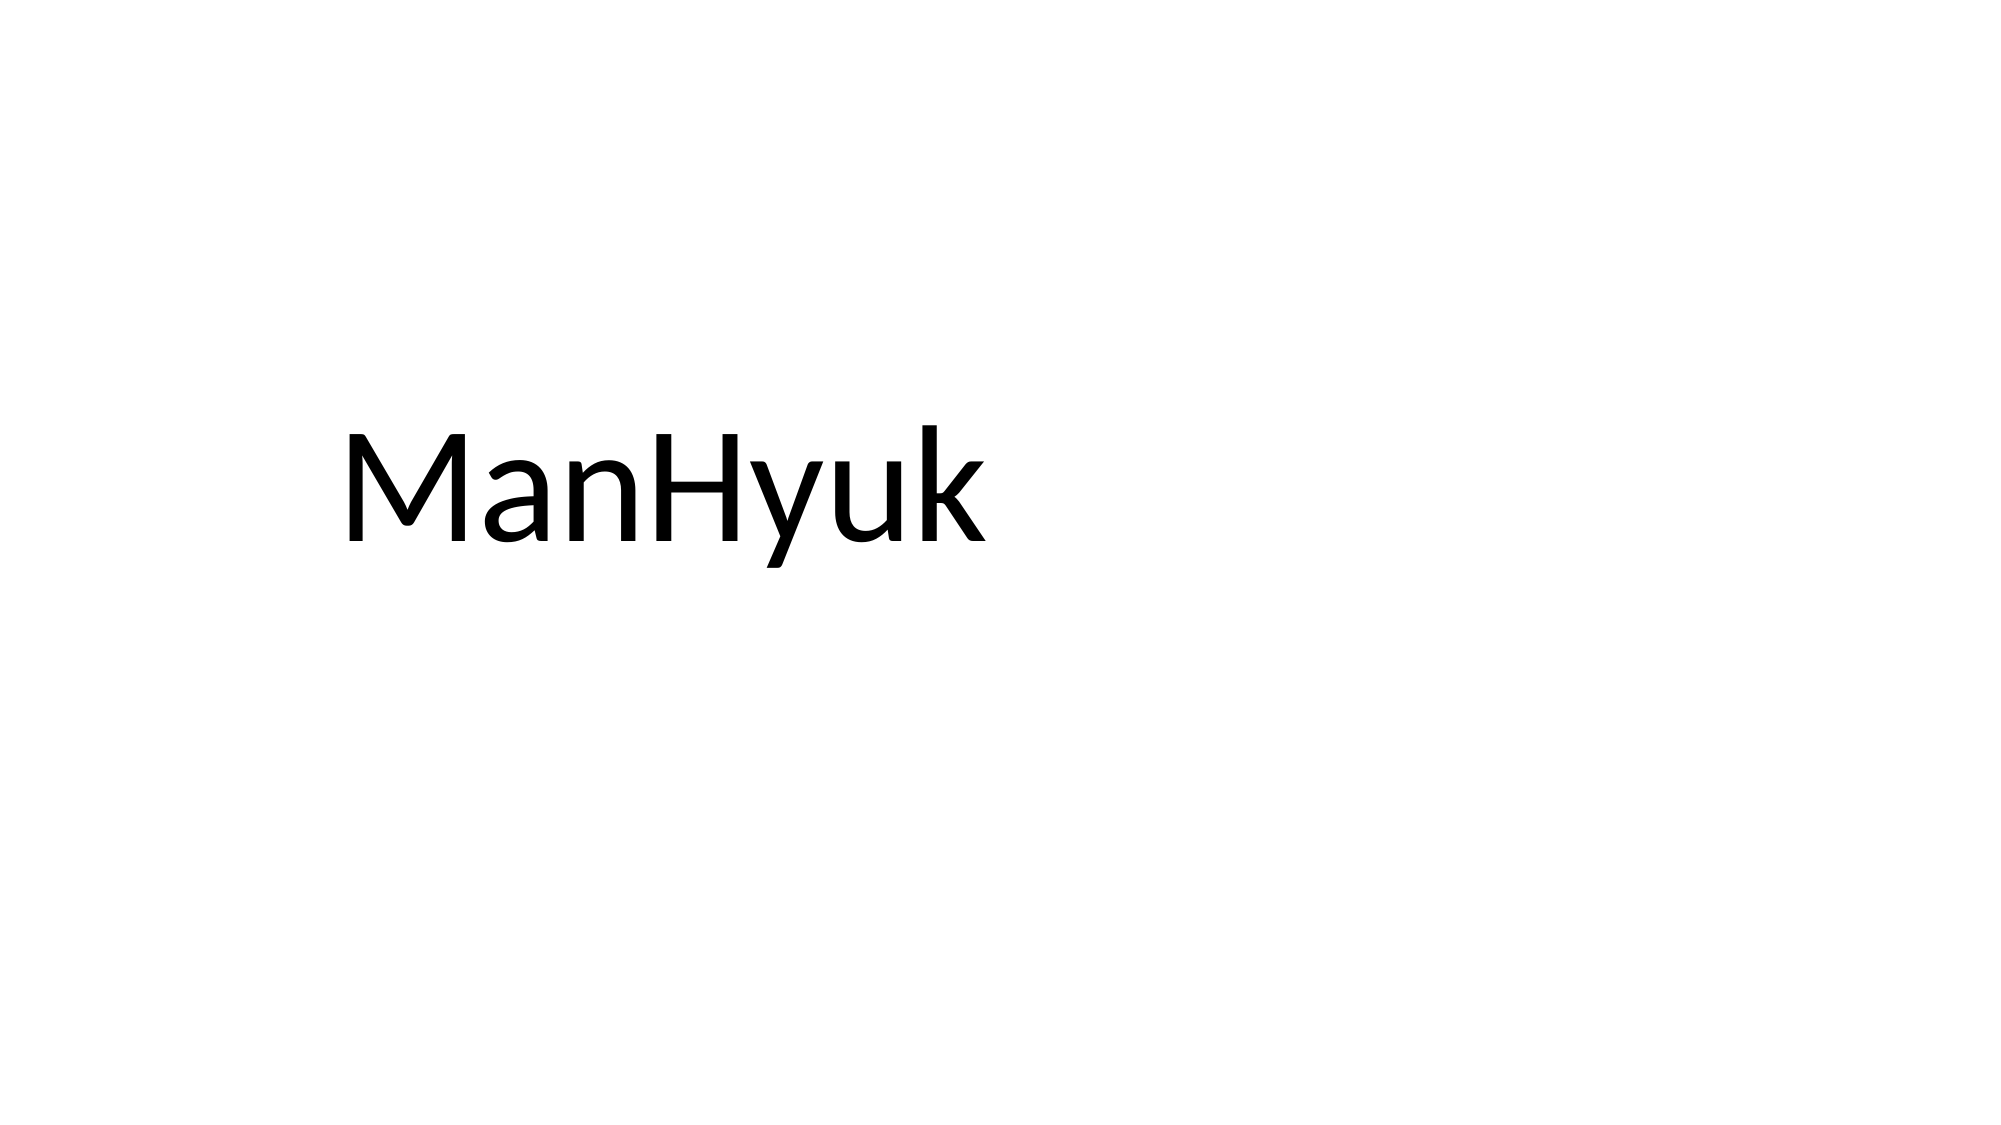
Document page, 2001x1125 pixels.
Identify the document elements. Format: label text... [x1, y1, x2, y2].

text_box ManHyuk [321, 367, 1142, 582]
